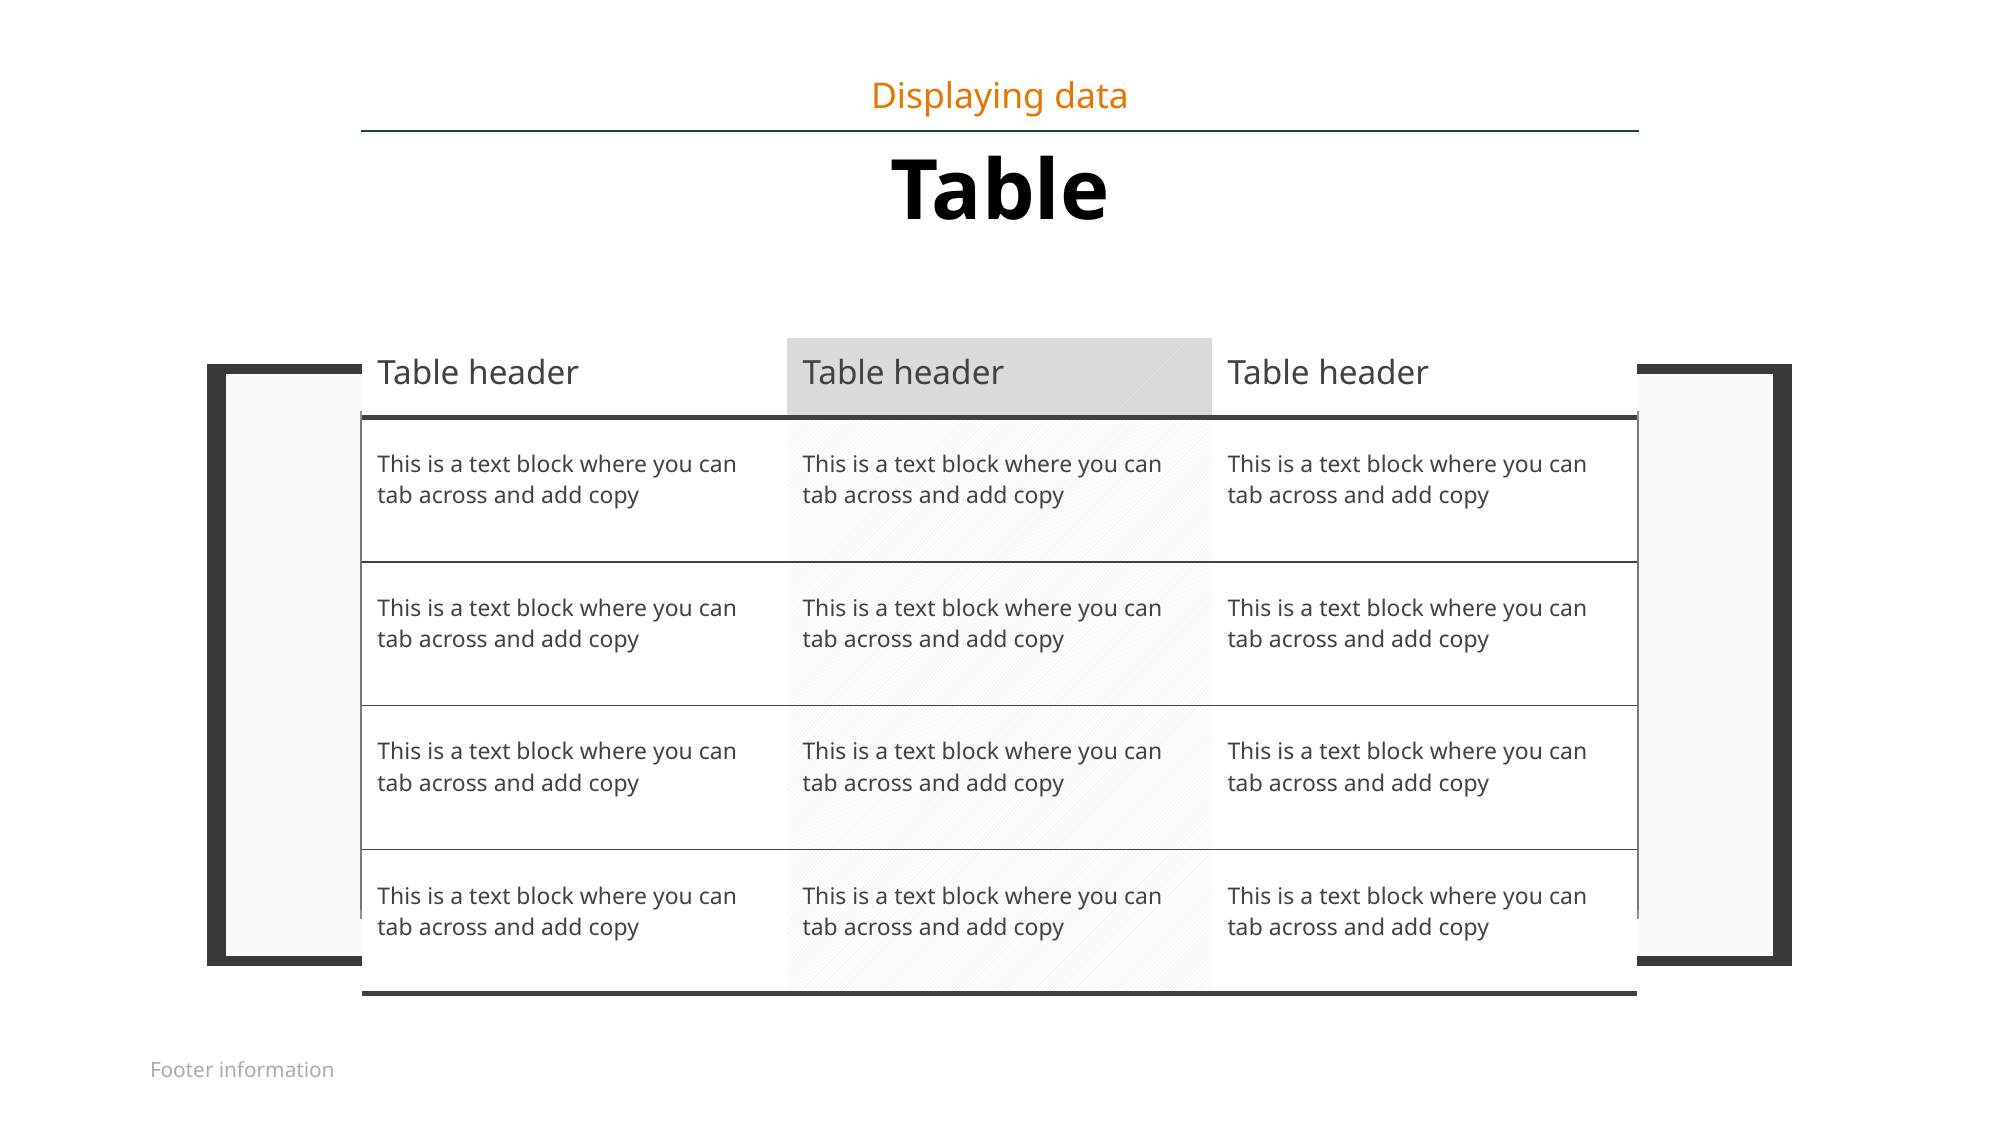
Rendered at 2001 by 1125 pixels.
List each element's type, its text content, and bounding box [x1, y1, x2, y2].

table_cell This is a text block where you can tab across and add copy [787, 420, 1212, 561]
table_cell This is a text block where you can tab across and add copy [362, 420, 787, 561]
table_cell This is a text block where you can tab across and add copy [362, 850, 787, 991]
table_cell This is a text block where you can tab across and add copy [1212, 850, 1637, 991]
title Table [150, 154, 1850, 302]
table_cell This is a text block where you can tab across and add copy [362, 563, 787, 705]
table_header Table header [787, 338, 1212, 415]
table_header Table header [362, 338, 787, 415]
table_cell This is a text block where you can tab across and add copy [787, 850, 1212, 991]
table_cell This is a text block where you can tab across and add copy [1212, 420, 1637, 561]
list Footer information [150, 1054, 1250, 1082]
table_cell This is a text block where you can tab across and add copy [787, 706, 1212, 849]
list Displaying data [150, 79, 1850, 154]
table_cell This is a text block where you can tab across and add copy [1212, 563, 1637, 705]
table_cell This is a text block where you can tab across and add copy [1212, 706, 1637, 849]
table_cell This is a text block where you can tab across and add copy [787, 563, 1212, 705]
table_header Table header [1212, 338, 1637, 415]
table_cell This is a text block where you can tab across and add copy [362, 706, 787, 849]
